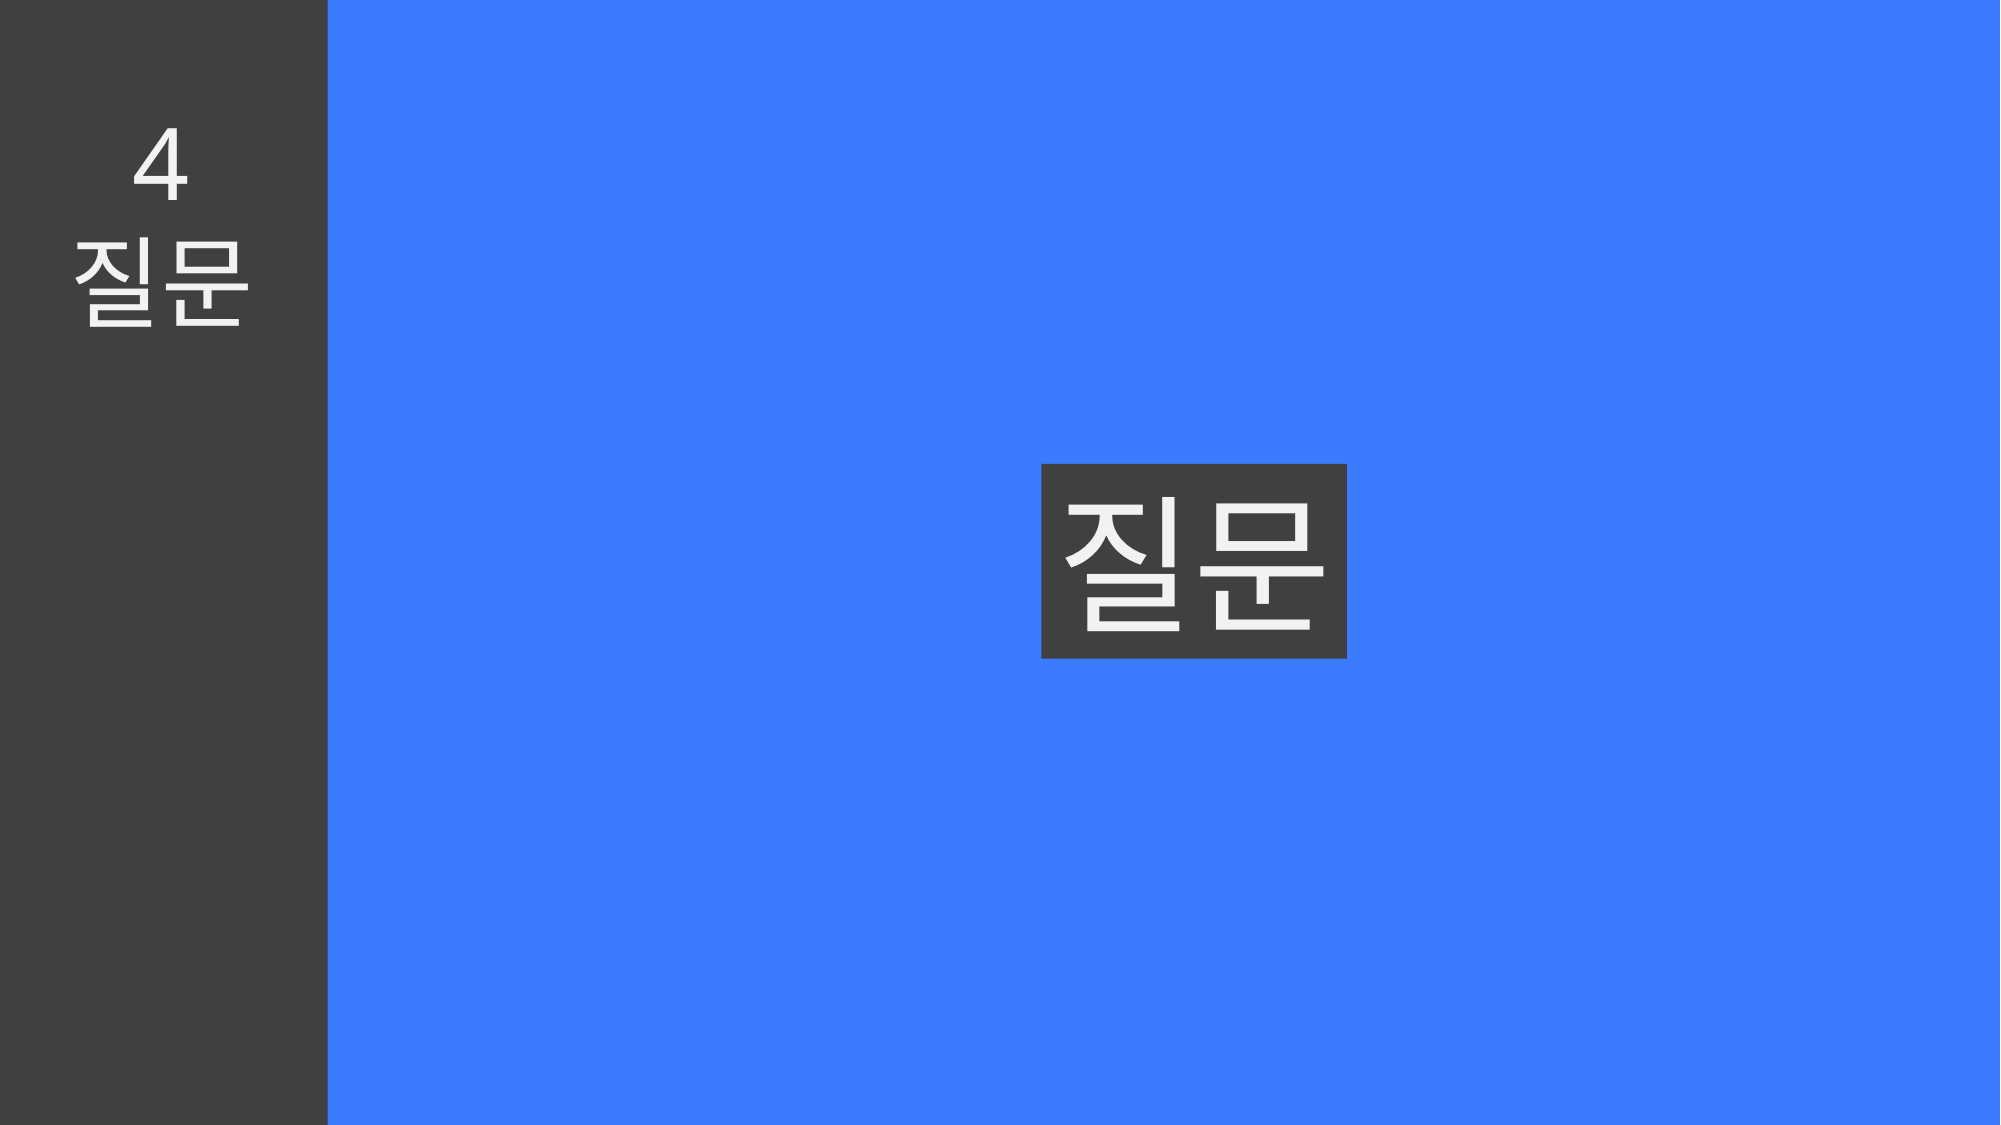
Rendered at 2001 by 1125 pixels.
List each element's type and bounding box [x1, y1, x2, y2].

text_box [0, 0, 329, 1125]
text_box [1041, 463, 1347, 659]
